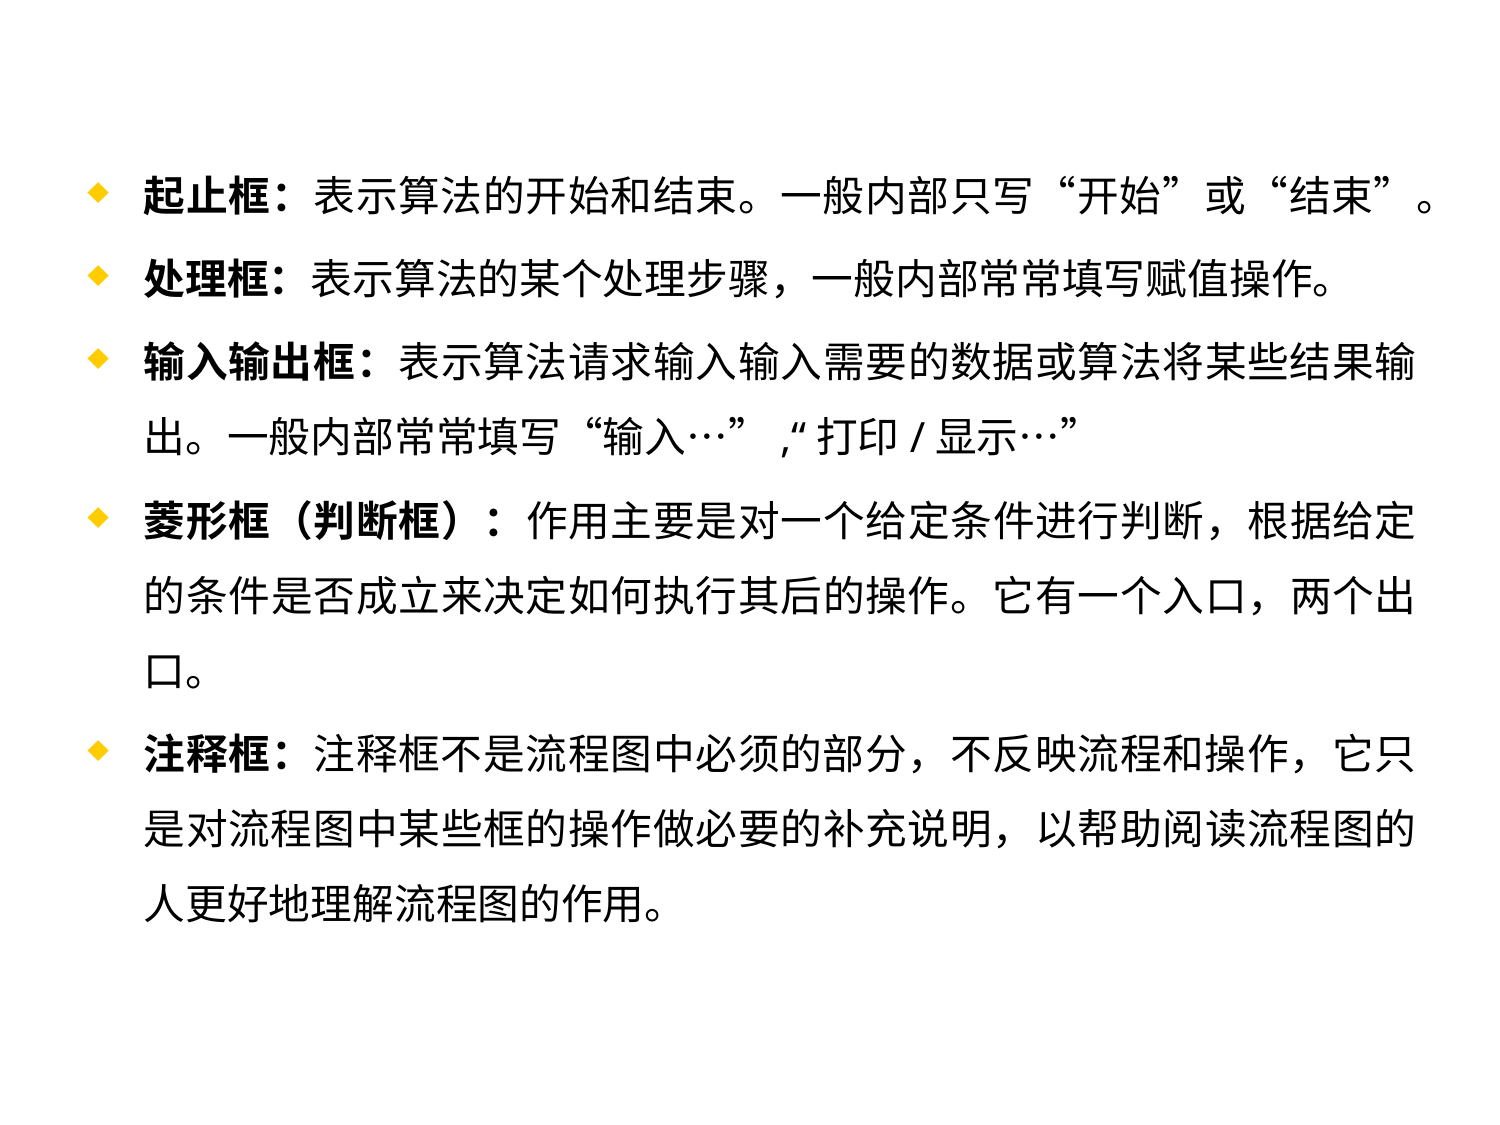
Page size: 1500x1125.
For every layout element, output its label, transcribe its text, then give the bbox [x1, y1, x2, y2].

list 起止框：表示算法的开始和结束。一般内部只写“开始”或“结束”。 处理框：表示算法的某个处理步骤，一般内部常常填写赋值操作。 输入输出框：表示算法请求输入输入需要的数据或算法将某些结果输出。一般内部常常填写“输入…”,“打印/显示…” 菱形框（判断框）：作用主要是对一个给定条件进行判断，根据给定的条件是否成立来决定如何执行其后的操作。它有一个入口，两个出口。 注释框：注释框不是流程图中必须的部分，不反映流程和操作，它只是对流程图中某些框的操作做必要的补充说明，以帮助阅读流程图的人更好地理解流程图的作用。 [71, 136, 1433, 1106]
